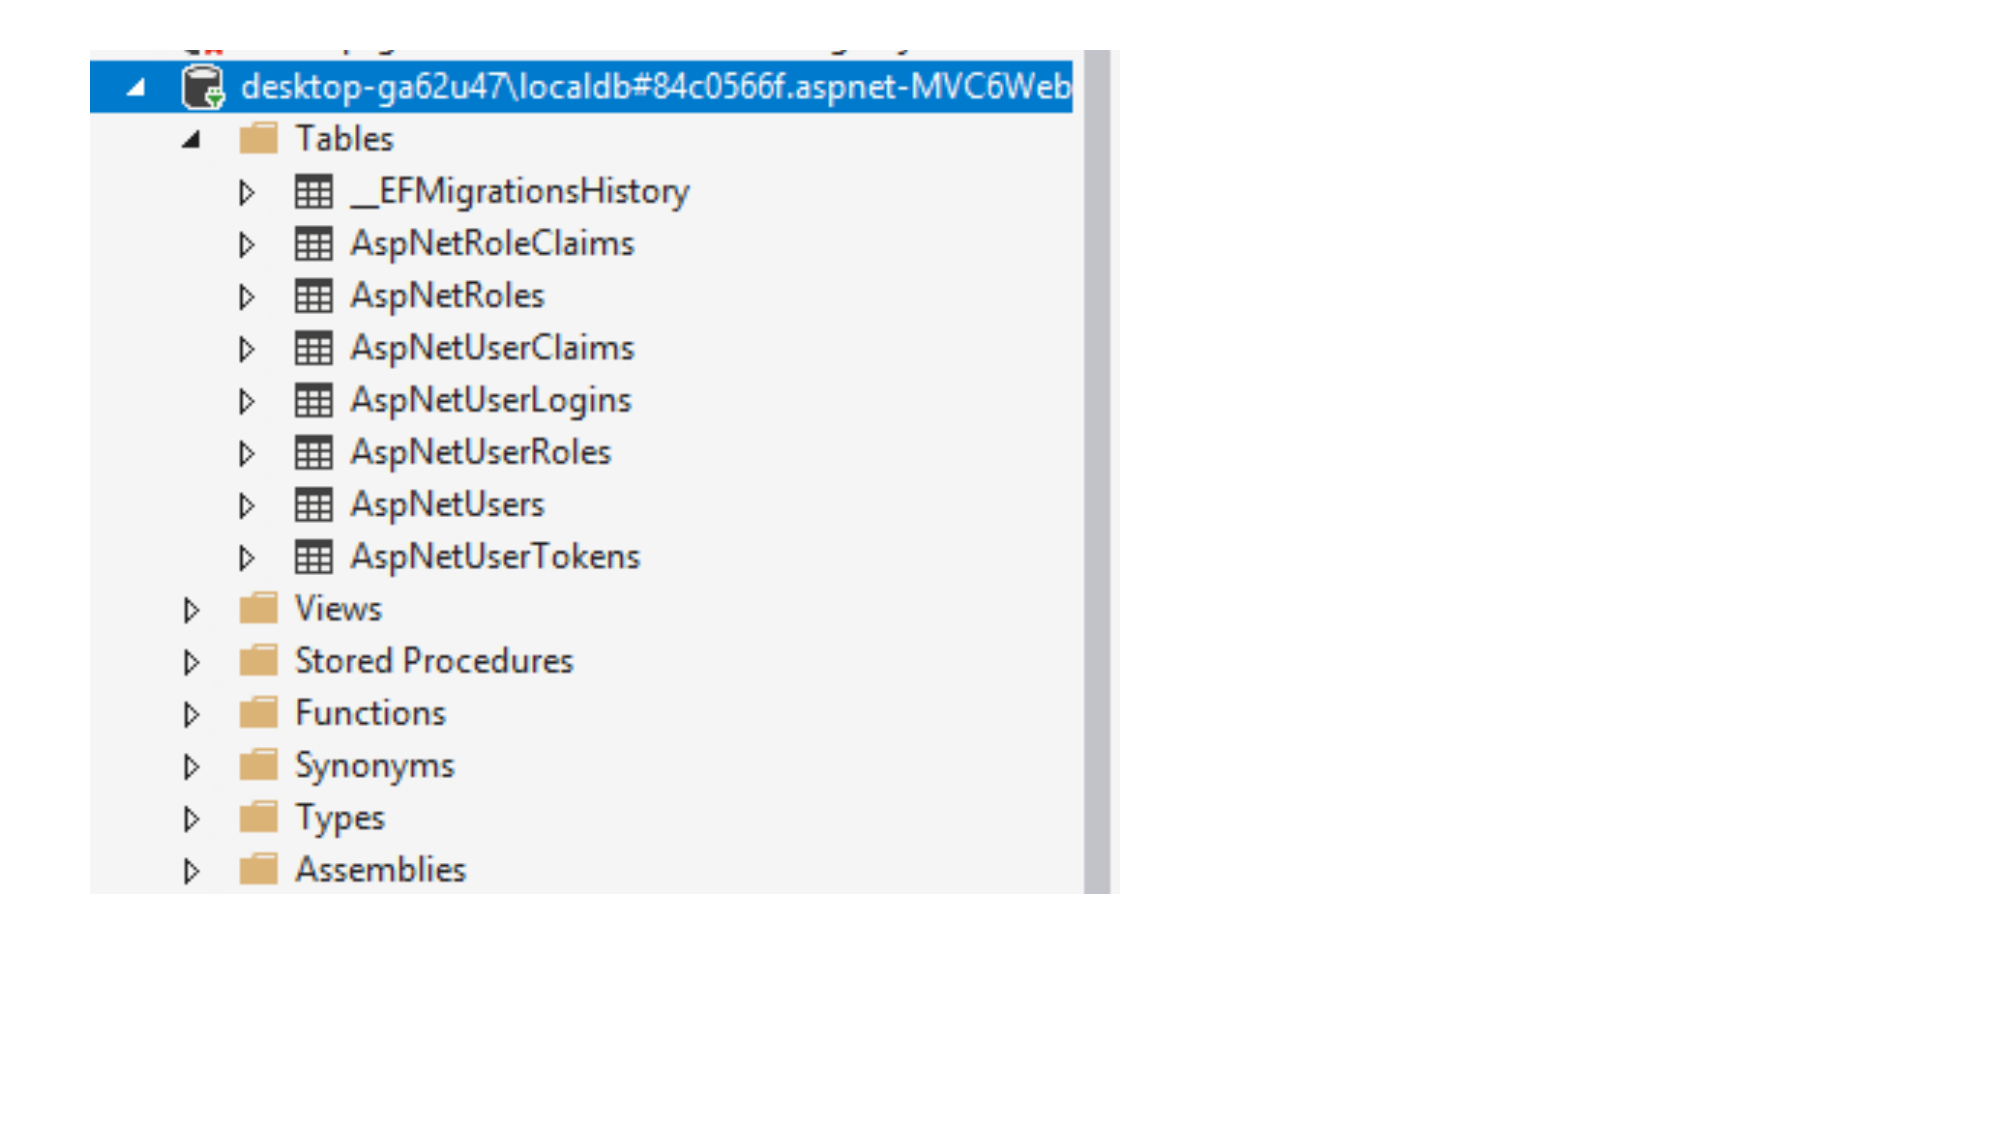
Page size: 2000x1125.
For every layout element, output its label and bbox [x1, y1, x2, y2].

picture [89, 49, 1120, 894]
